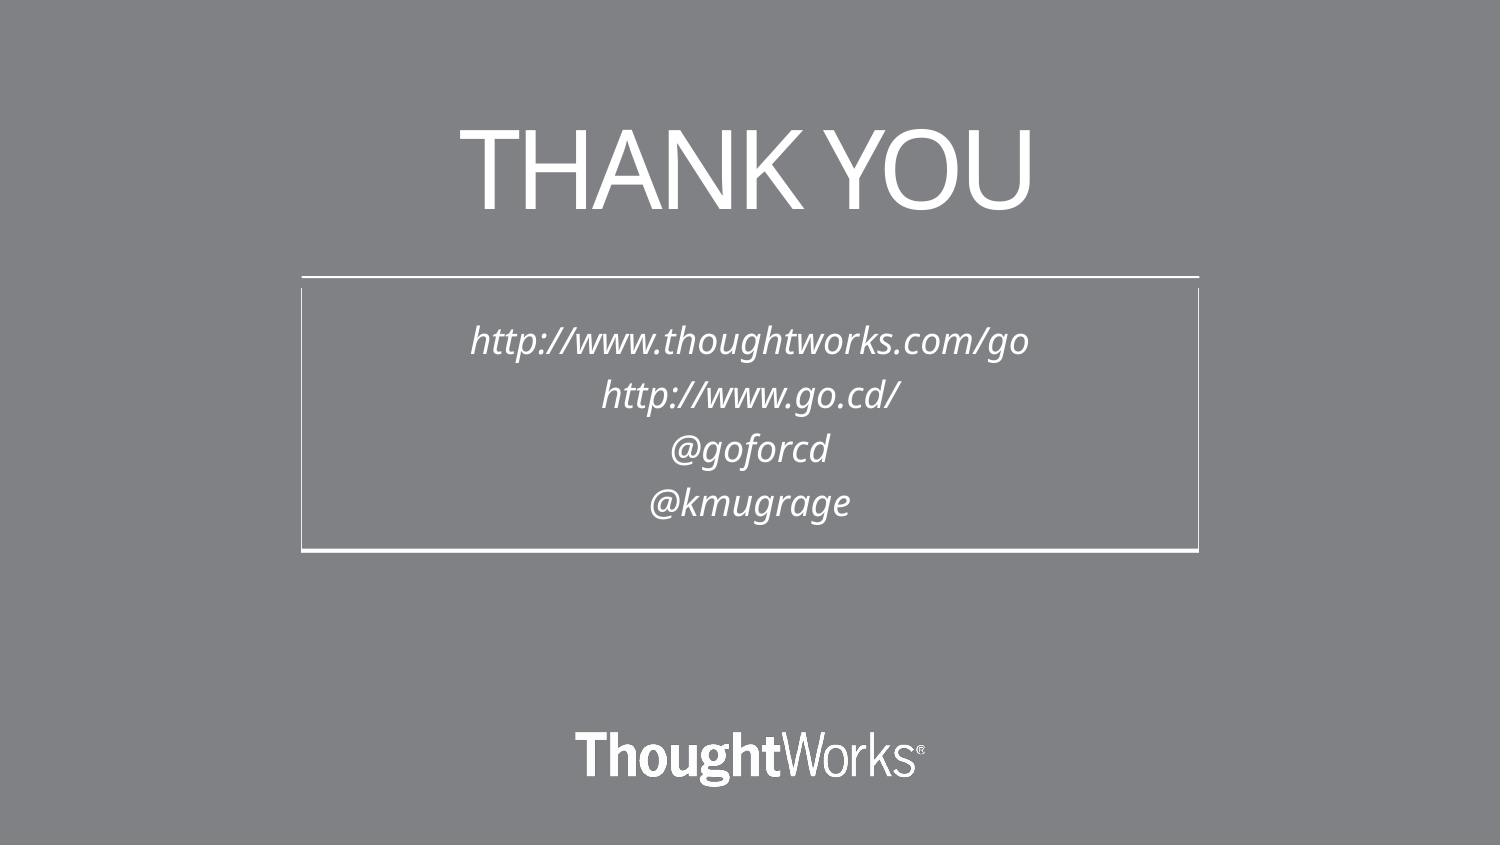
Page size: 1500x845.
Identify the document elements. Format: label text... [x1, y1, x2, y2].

title THANK YOU [43, 98, 1457, 264]
list http://www.thoughtworks.com/go http://www.go.cd/ @goforcd @kmugrage [301, 284, 1199, 549]
